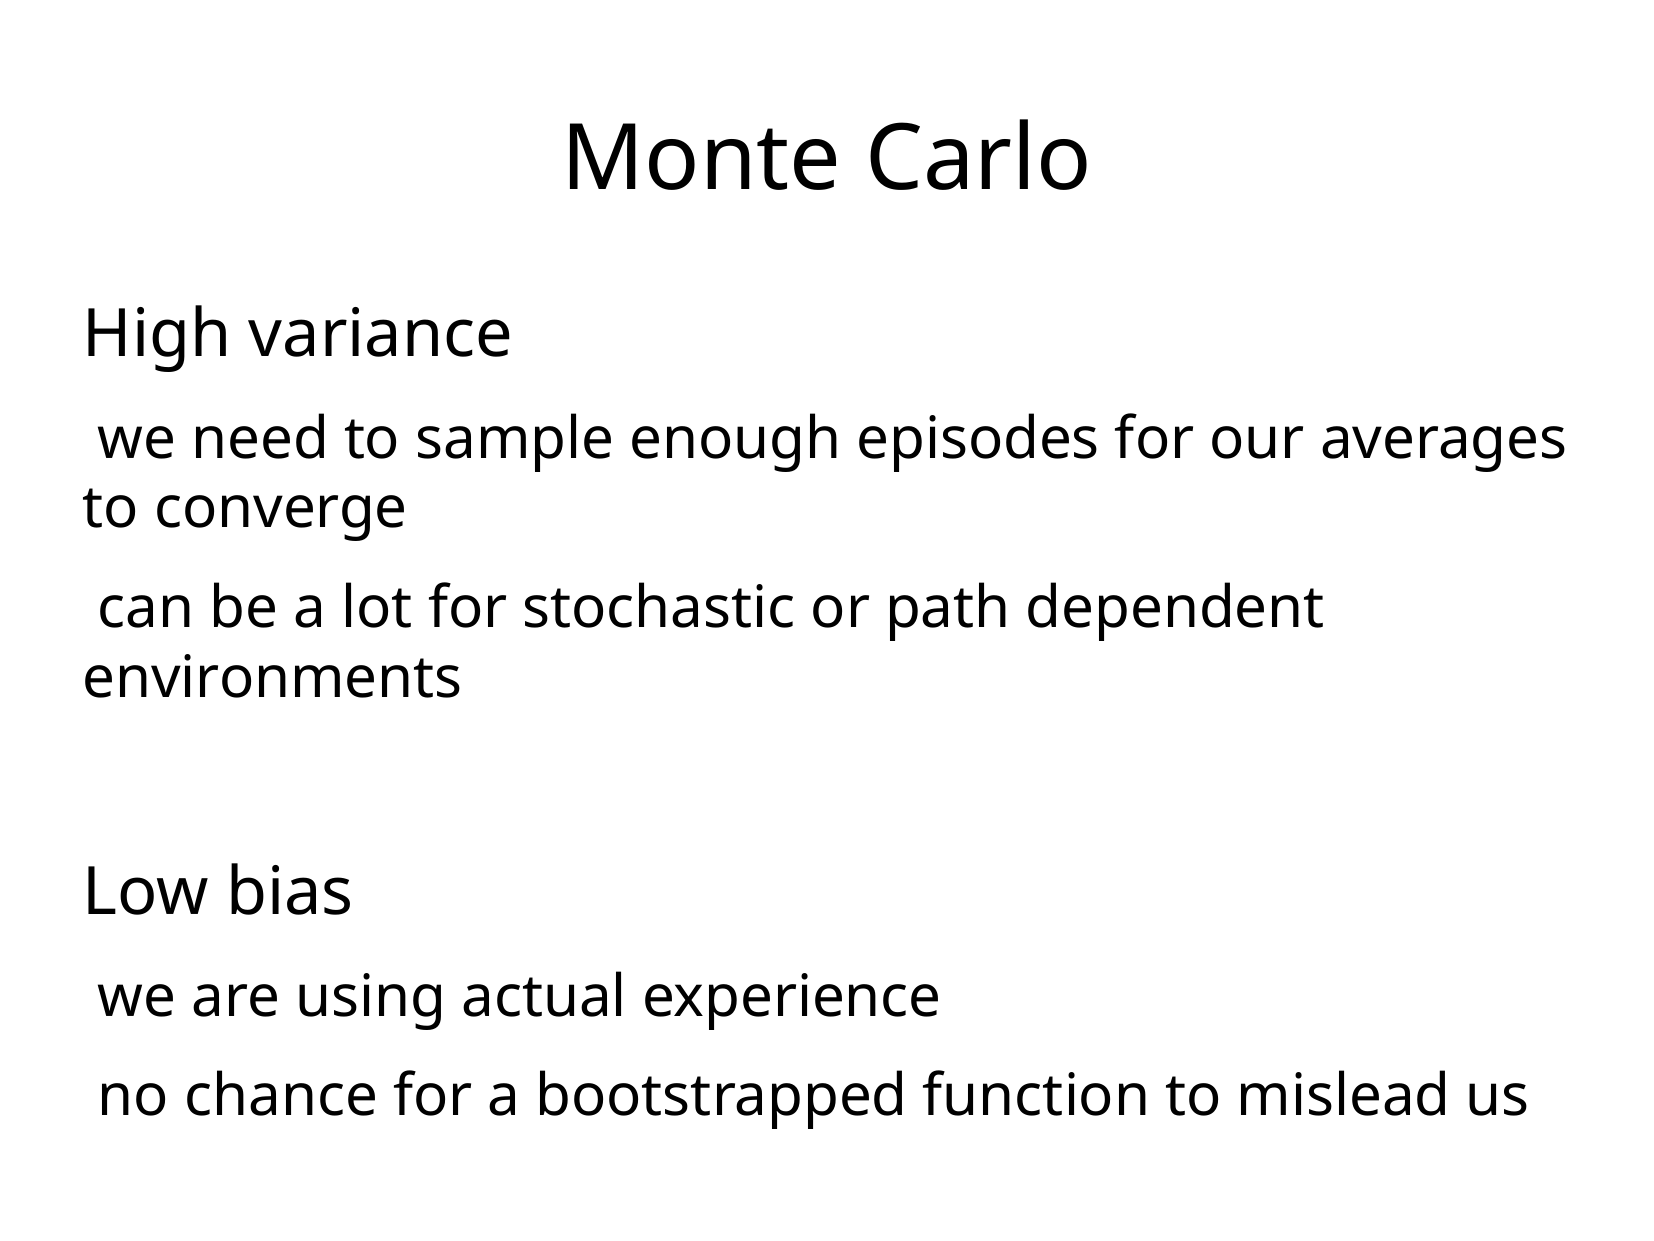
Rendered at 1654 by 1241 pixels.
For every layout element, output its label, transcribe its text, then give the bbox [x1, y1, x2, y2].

list High variance we need to sample enough episodes for our averages to converge can be a lot for stochastic or path dependent environments Low bias we are using actual experience no chance for a bootstrapped function to mislead us [82, 290, 1571, 1145]
title Monte Carlo [82, 49, 1571, 257]
